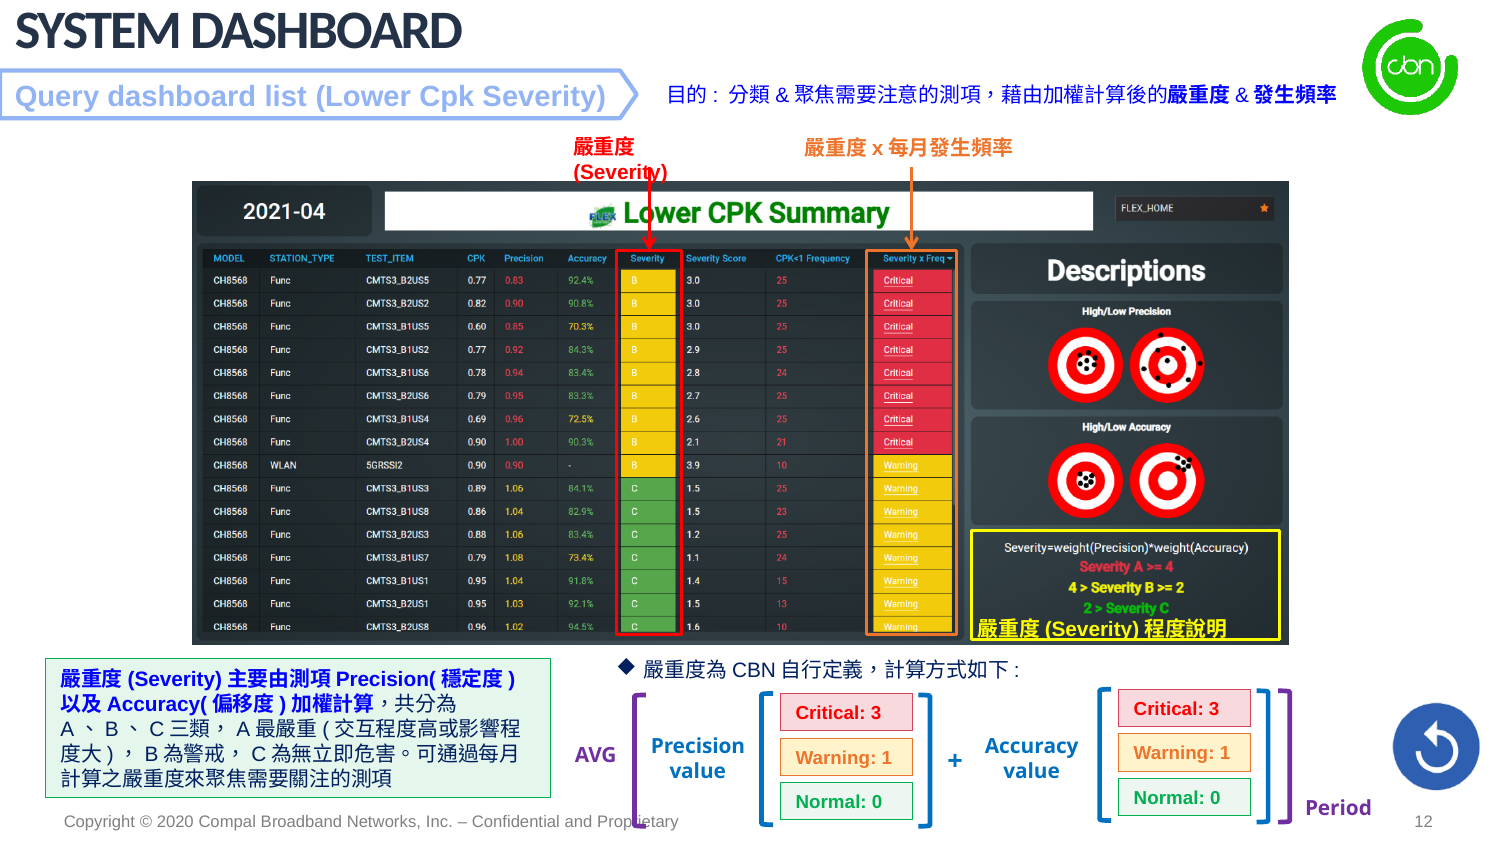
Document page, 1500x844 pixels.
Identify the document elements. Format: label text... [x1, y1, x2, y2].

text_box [548, 688, 1397, 828]
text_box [192, 126, 1289, 649]
text_box 嚴重度為CBN自行定義，計算方式如下: [601, 658, 1226, 687]
slide_number 12 [1372, 802, 1448, 839]
text_box Query dashboard list (Lower Cpk Severity) [0, 68, 639, 121]
picture [1397, 702, 1480, 793]
picture [1362, 19, 1458, 115]
text_box 目的: 分類&聚焦需要注意的測項，藉由加權計算後的嚴重度&發生頻率 [651, 74, 1357, 114]
text_box System dashboard [0, 0, 1375, 86]
text_box 嚴重度(Severity)主要由測項Precision(穩定度)以及Accuracy(偏移度)加權計算，共分為A、B、C三類，A最嚴重(交互程度高或影響程度大)，B為警戒，C為無立即危害。可通過每月計算之嚴重度來聚焦需要關注的測項 [45, 658, 551, 798]
